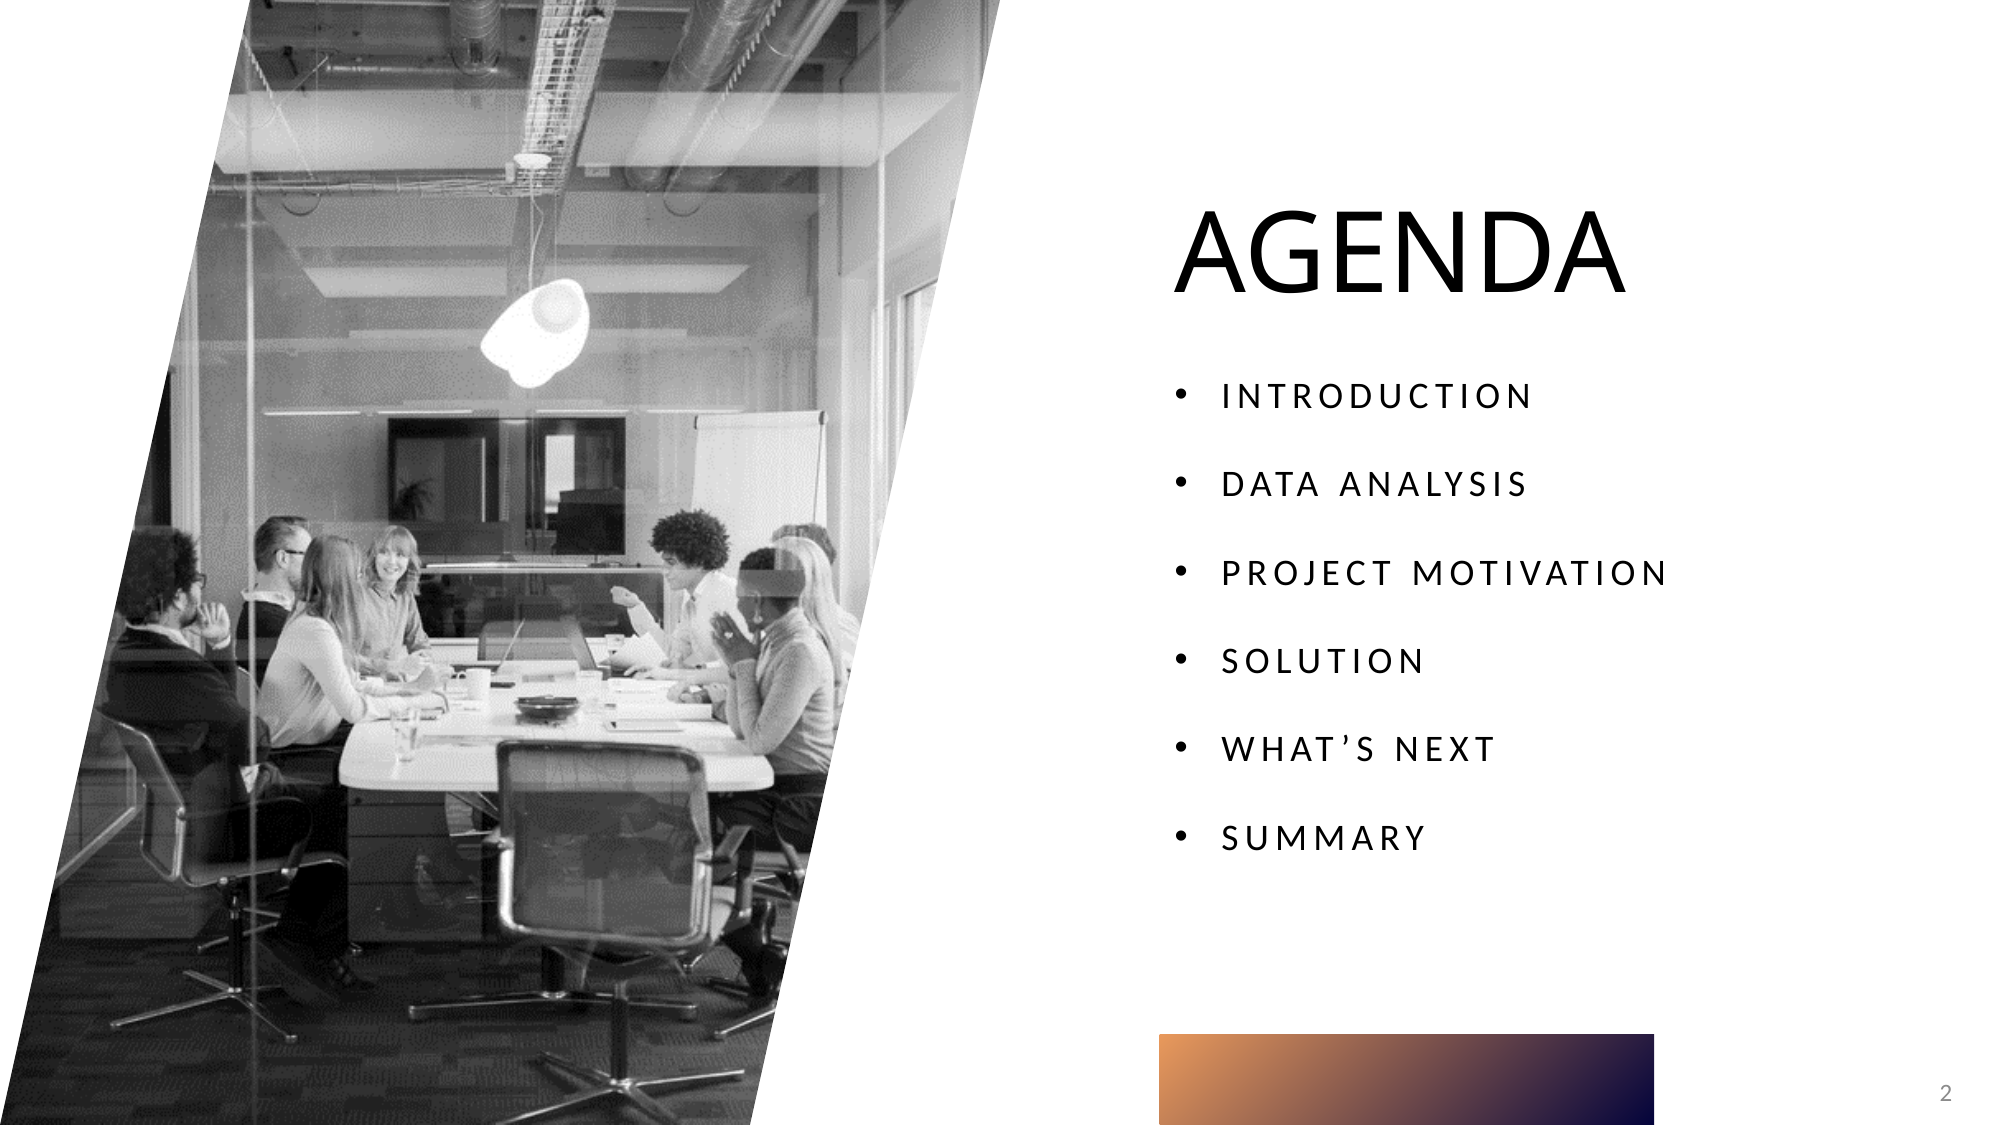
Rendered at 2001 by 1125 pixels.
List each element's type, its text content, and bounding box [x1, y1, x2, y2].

title Agenda [1159, 105, 1955, 341]
list INTRODUCTION DATA ANALYSIS PROJECT MOTIVATION SOLUTION WHAT’S NEXT SUMMARY [1159, 341, 1955, 965]
picture [0, 0, 1000, 1125]
slide_number 2 [1894, 1061, 1968, 1121]
